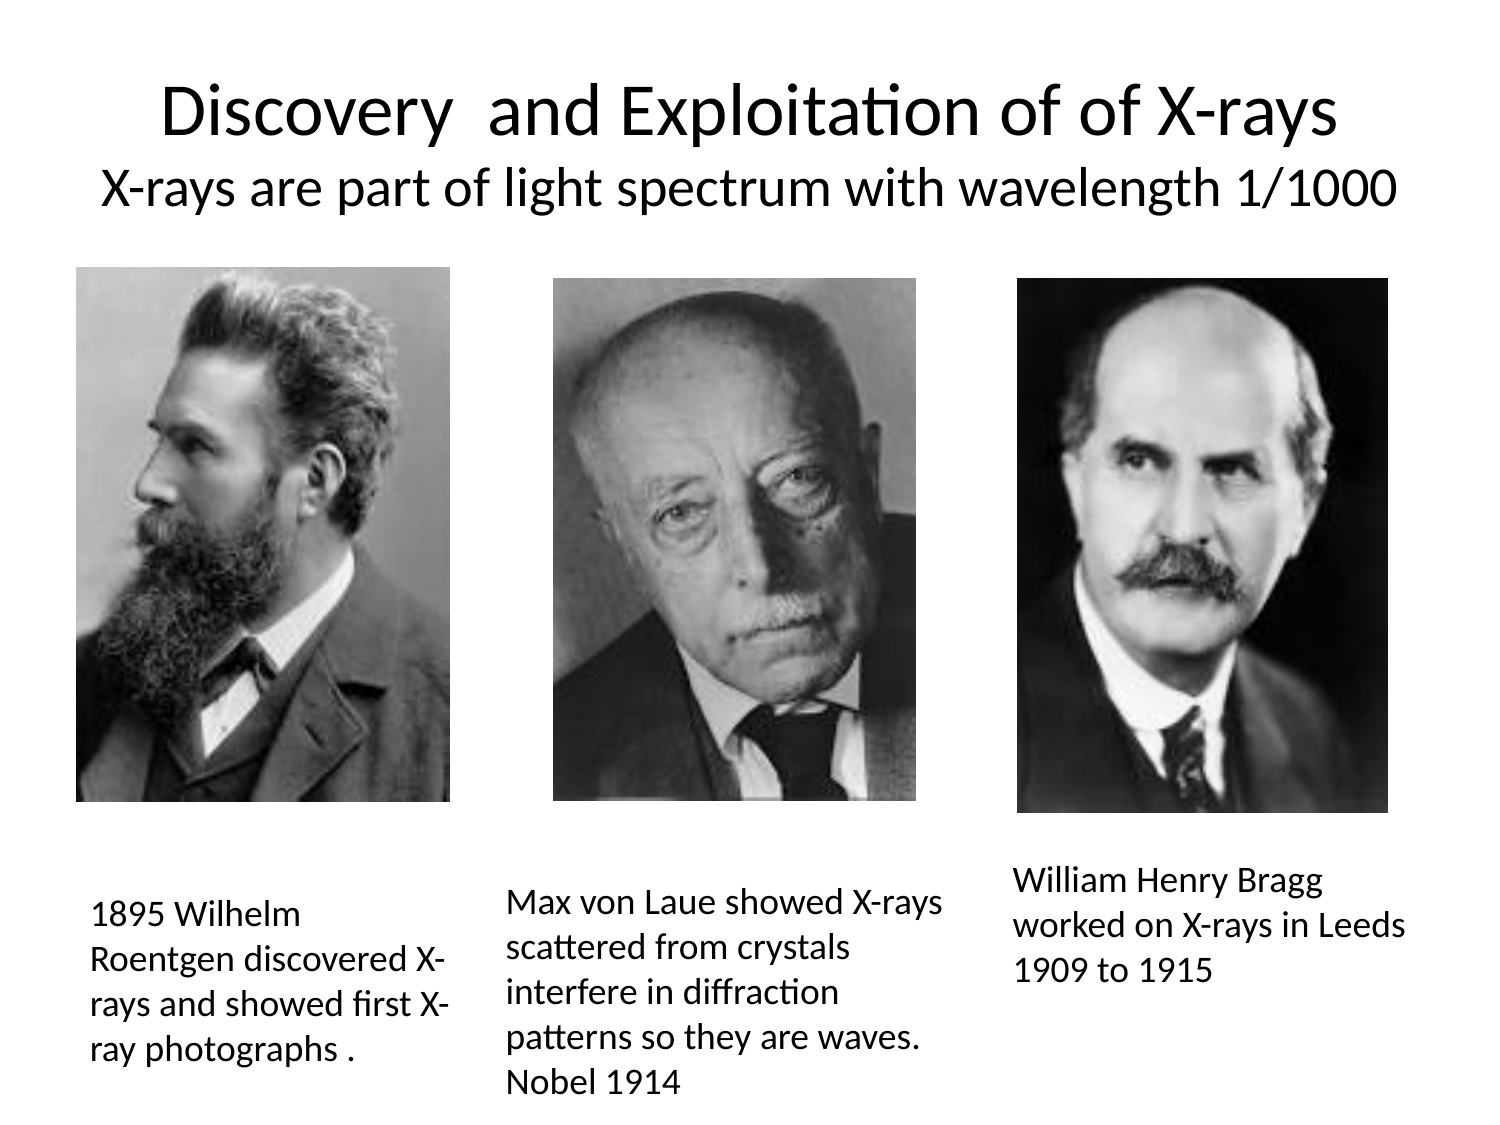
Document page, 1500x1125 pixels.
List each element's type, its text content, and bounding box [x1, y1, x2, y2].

text_box Max von Laue showed X-rays scattered from crystals interfere in diffraction patterns so they are waves. Nobel 1914 [490, 869, 964, 1110]
picture [1016, 278, 1388, 814]
title Discovery and Exploitation of of X-rays X-rays are part of light spectrum with wavelength 1/1000 [75, 45, 1425, 233]
text_box 1895 Wilhelm Roentgen discovered X-rays and showed first X-ray photographs . [75, 881, 467, 1077]
picture [75, 266, 450, 802]
text_box William Henry Bragg worked on X-rays in Leeds 1909 to 1915 [998, 847, 1447, 998]
picture [553, 278, 916, 802]
